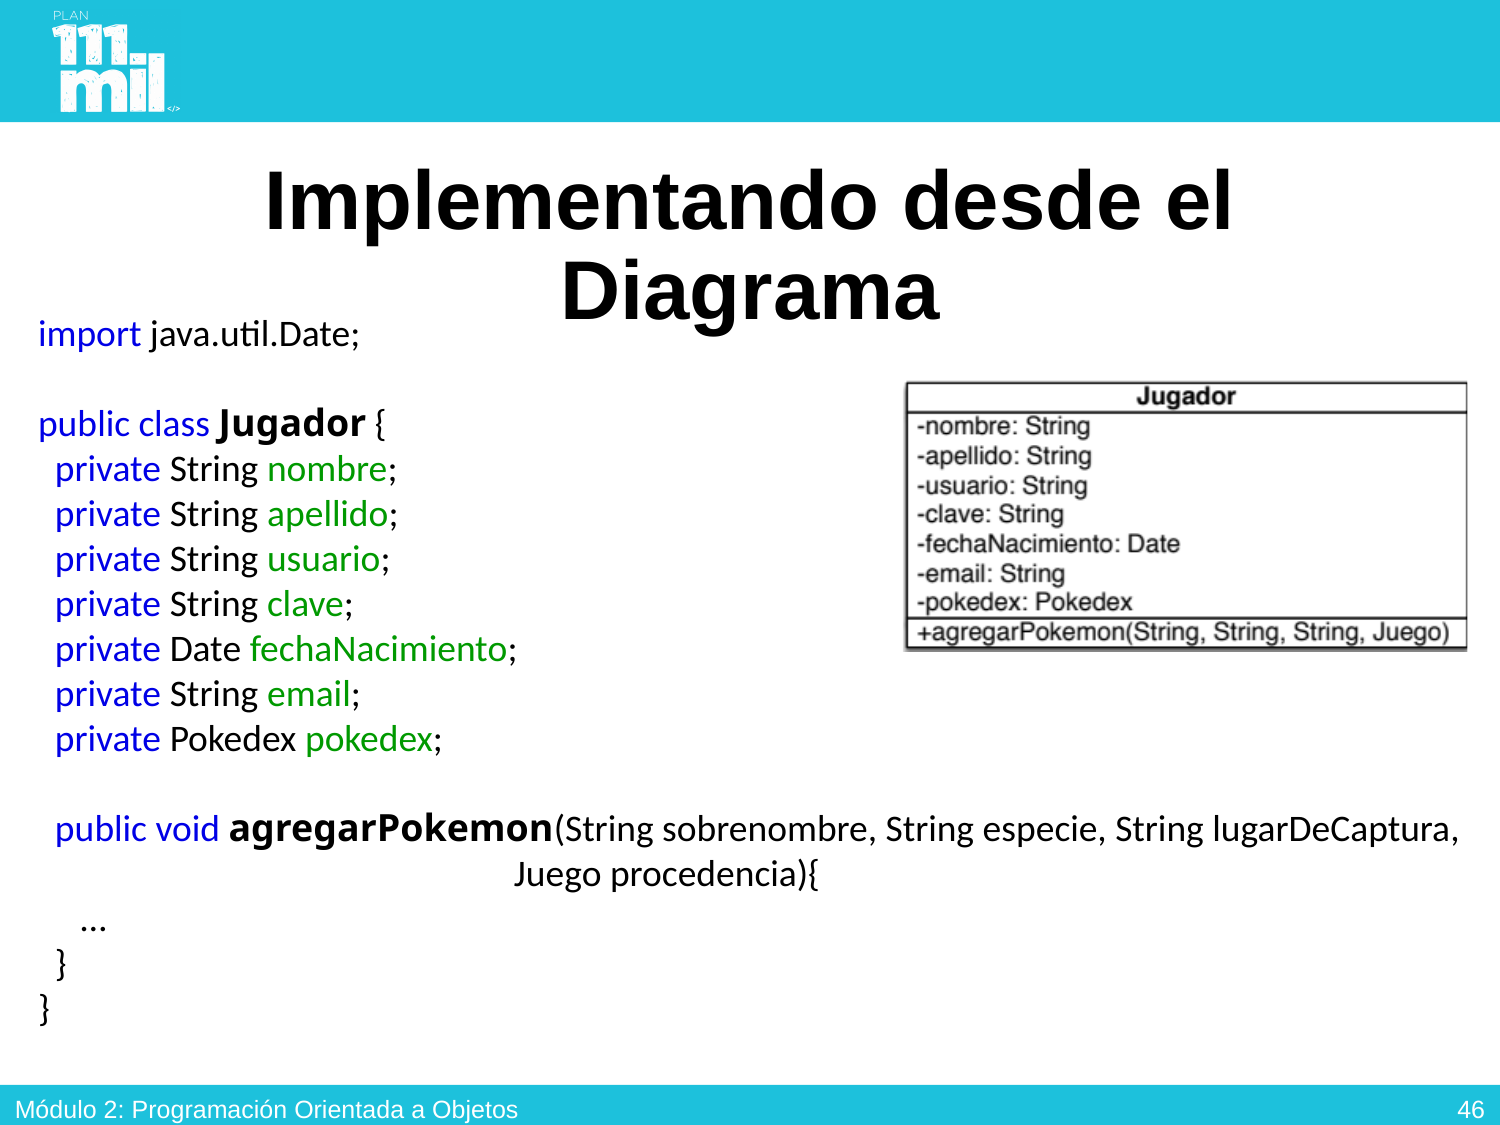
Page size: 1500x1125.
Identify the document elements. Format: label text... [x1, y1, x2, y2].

slide_number 45 [1162, 1078, 1500, 1125]
picture [902, 378, 1468, 652]
title Implementando desde el Diagrama [103, 147, 1397, 301]
text_box import java.util.Date; public class Jugador { private String nombre; private String apellido; private String usuario; private String clave; private Date fechaNacimiento; private String email; private Pokedex pokedex; public void agregarPokemon(String sobrenombre, String especie, String lugarDeCaptura, Juego procedencia){ … } } [23, 301, 1500, 1037]
footer Módulo 2: Programación Orientada a Objetos [0, 1078, 606, 1125]
